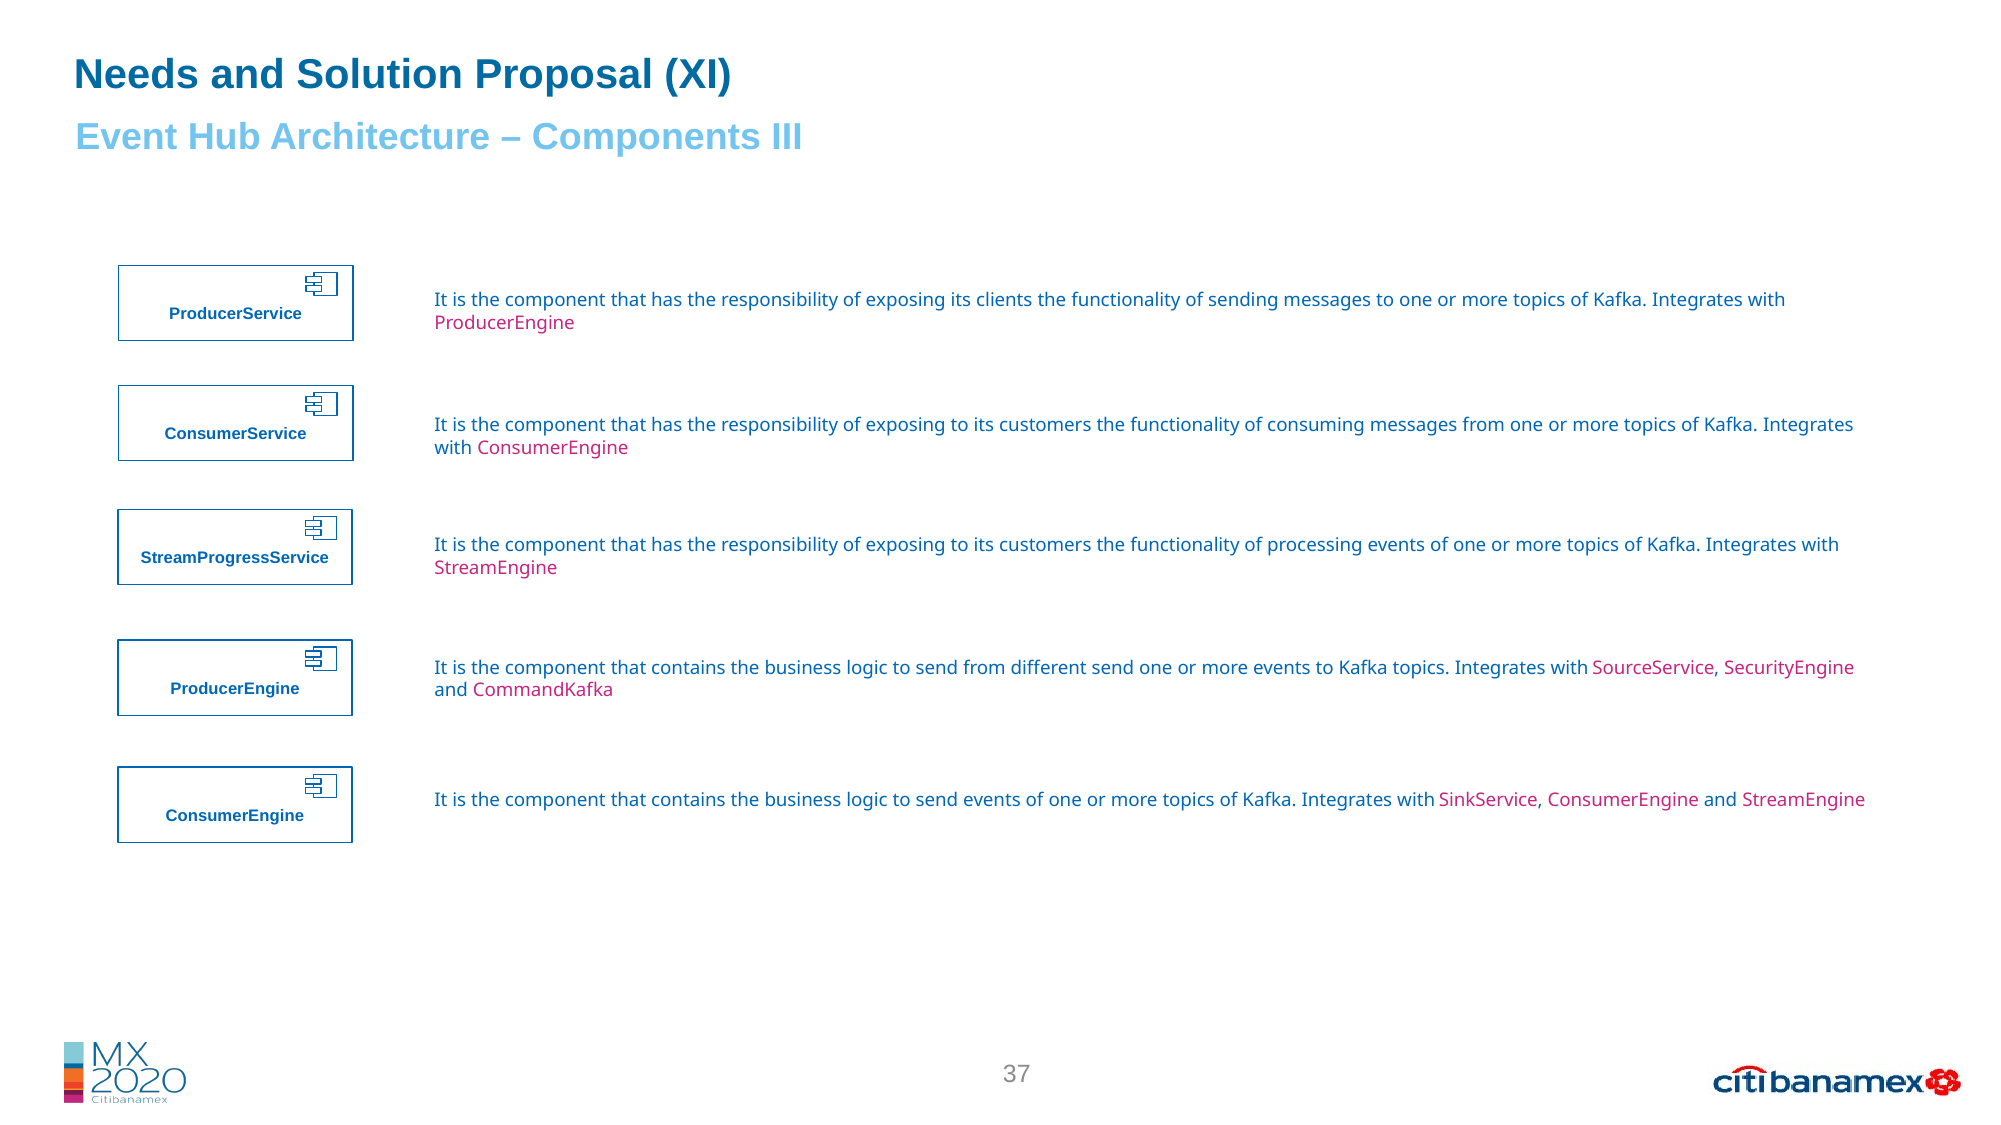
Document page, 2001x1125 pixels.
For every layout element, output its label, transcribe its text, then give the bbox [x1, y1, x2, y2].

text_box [118, 265, 354, 341]
text_box It is the component that has the responsibility of exposing to its customers the functionality of consuming messages from one or more topics of Kafka. Integrates with ConsumerEngine [419, 392, 1905, 479]
text_box It is the component that has the responsibility of exposing to its customers the functionality of processing events of one or more topics of Kafka. Integrates with StreamEngine [419, 512, 1905, 599]
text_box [117, 639, 353, 716]
picture [64, 1042, 186, 1103]
text_box Event Hub Architecture – Components III [67, 104, 1003, 165]
text_box It is the component that contains the business logic to send from different send one or more events to Kafka topics. Integrates with SourceService, SecurityEngine and CommandKafka [419, 635, 1905, 722]
text_box It is the component that contains the business logic to send events of one or more topics of Kafka. Integrates with SinkService, ConsumerEngine and StreamEngine [419, 755, 1905, 842]
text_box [118, 385, 354, 461]
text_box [117, 509, 353, 585]
picture [131, 1042, 144, 1050]
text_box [117, 766, 353, 843]
text_box Needs and Solution Proposal (XI) [66, 38, 1021, 104]
picture [1707, 1063, 1964, 1097]
picture [97, 1042, 117, 1060]
text_box It is the component that has the responsibility of exposing its clients the functionality of sending messages to one or more topics of Kafka. Integrates with ProducerEngine [419, 267, 1905, 354]
